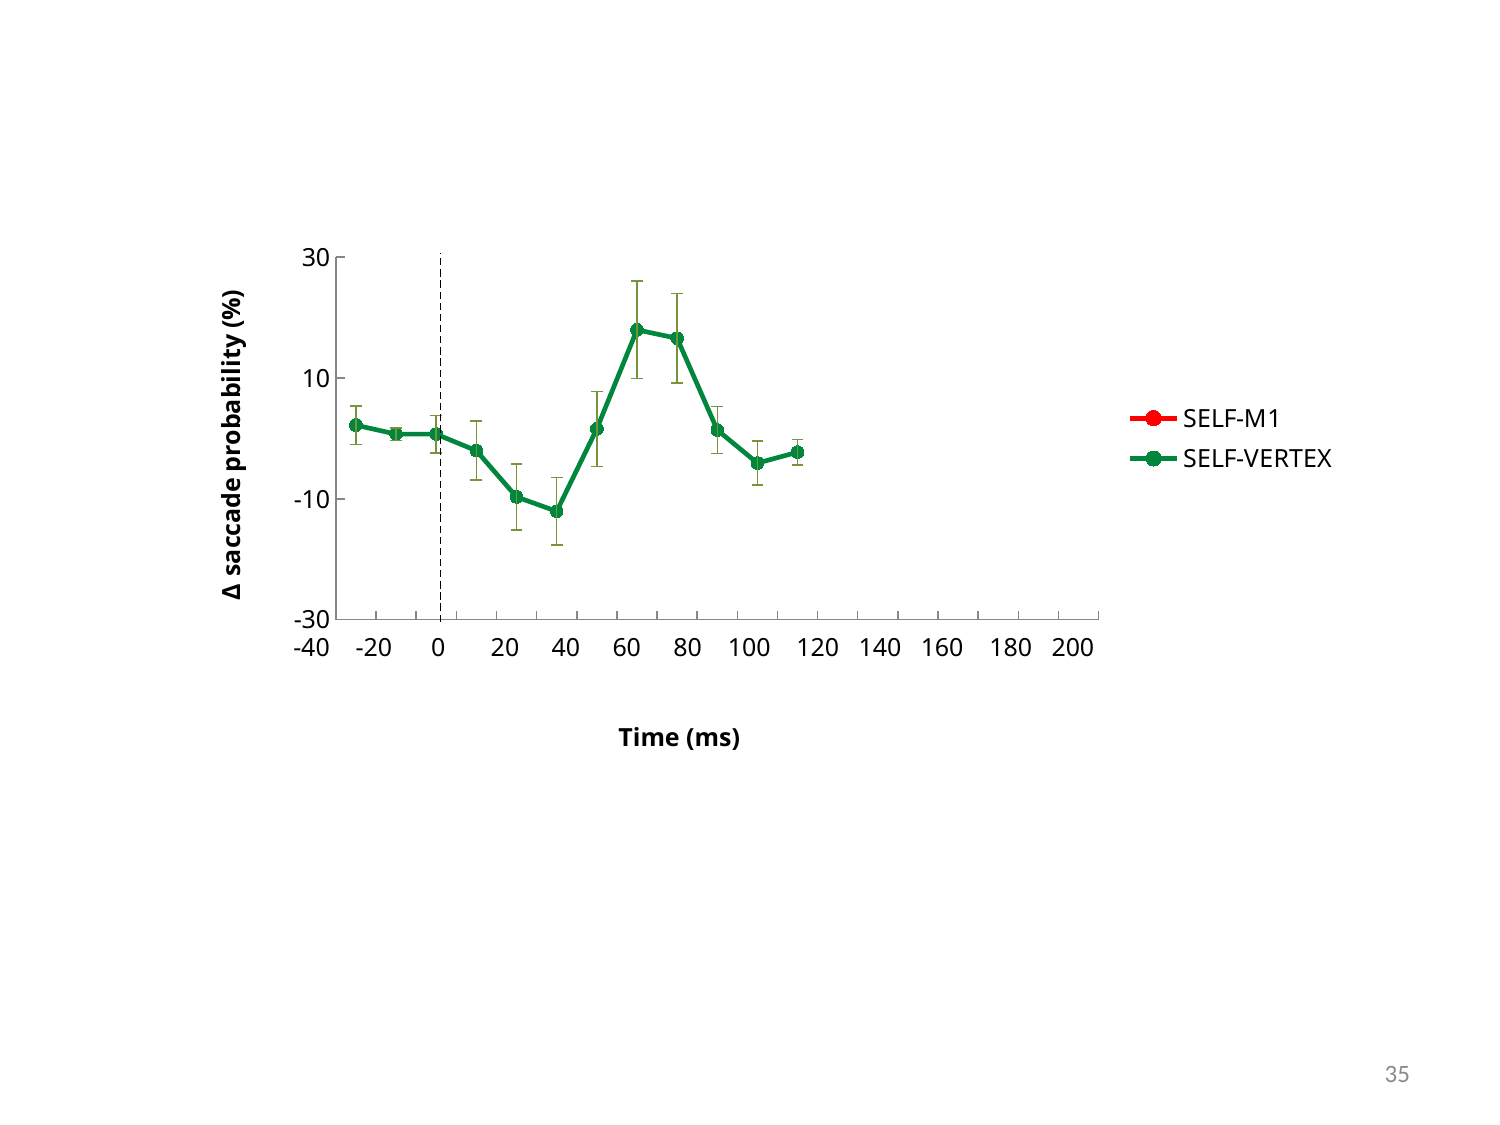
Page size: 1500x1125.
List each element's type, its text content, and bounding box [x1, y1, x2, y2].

slide_number 35 [1074, 1042, 1425, 1103]
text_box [194, 231, 1353, 731]
